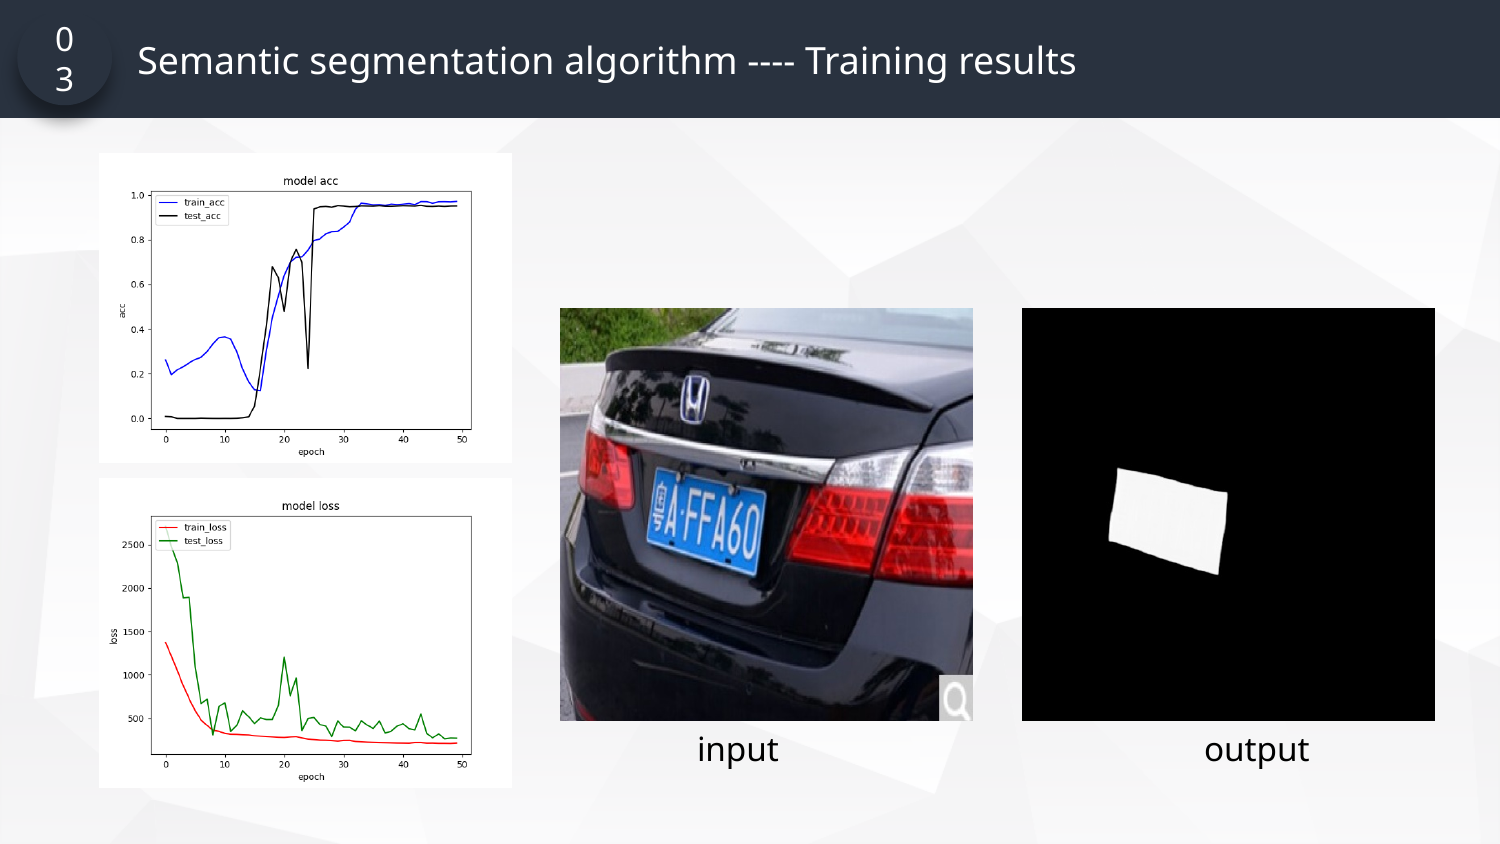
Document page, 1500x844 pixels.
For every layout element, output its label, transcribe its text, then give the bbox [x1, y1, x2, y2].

picture [0, 118, 1500, 844]
text_box Semantic segmentation algorithm ---- Training results [122, 29, 1284, 90]
text_box input [682, 721, 794, 776]
text_box 03 [16, 9, 114, 107]
text_box output [1189, 721, 1325, 776]
